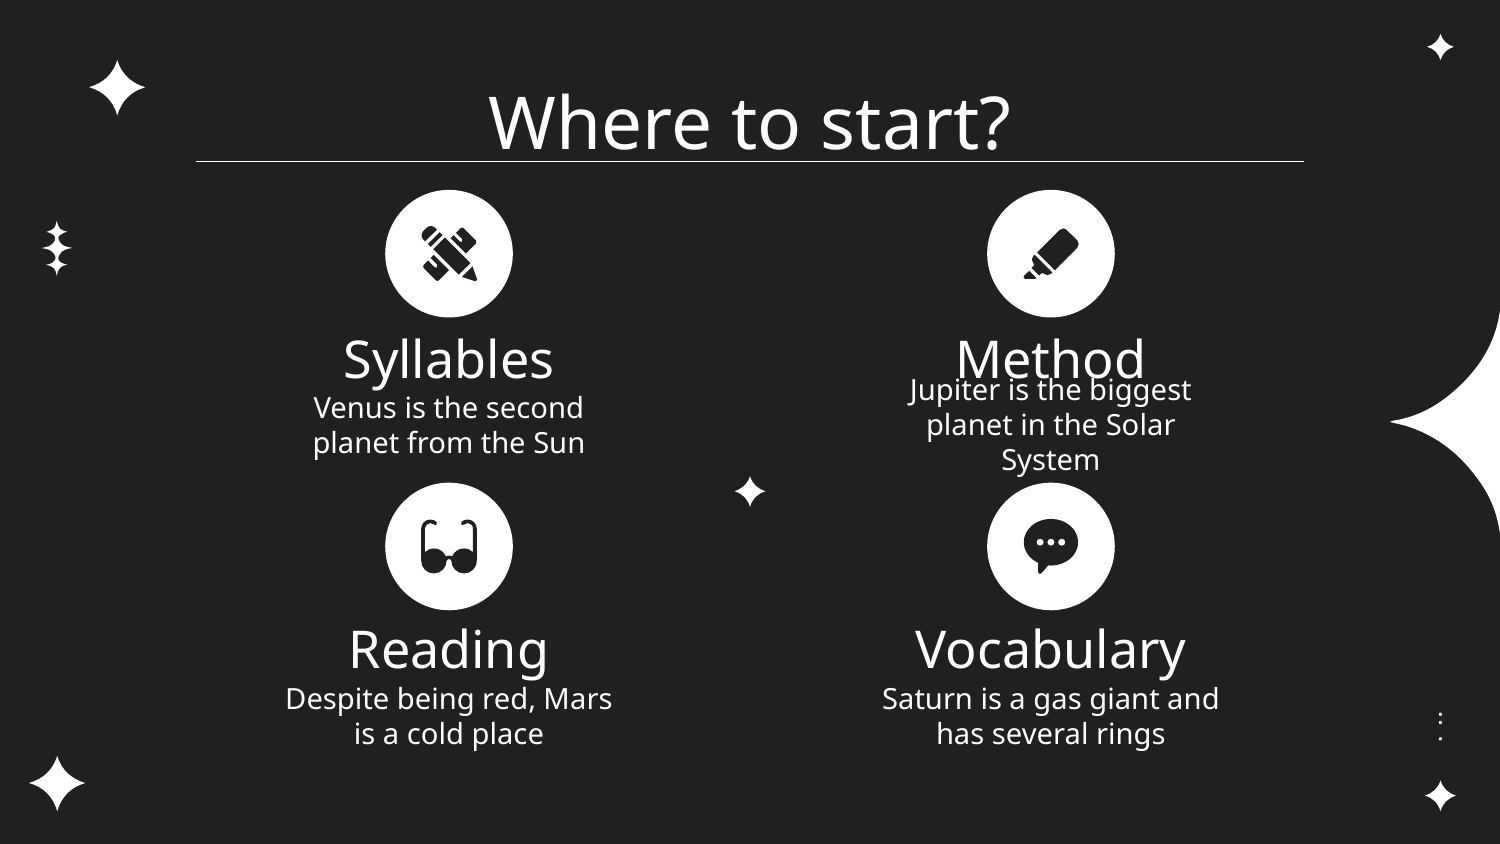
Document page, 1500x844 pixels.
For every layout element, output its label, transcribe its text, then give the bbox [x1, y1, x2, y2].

text_box [421, 519, 477, 574]
text_box [1427, 33, 1454, 61]
text_box [385, 189, 513, 318]
title Where to start? [118, 73, 1382, 167]
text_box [1022, 228, 1080, 280]
title Syllables [257, 327, 641, 386]
title Reading [257, 617, 641, 677]
text_box [987, 189, 1115, 318]
text_box [734, 476, 766, 507]
title Method [859, 327, 1243, 386]
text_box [420, 225, 478, 282]
text_box [1023, 518, 1079, 574]
subtitle Saturn is a gas giant and has several rings [859, 677, 1243, 753]
title Vocabulary [859, 617, 1243, 677]
text_box [385, 482, 513, 611]
subtitle Despite being red, Mars is a cold place [257, 677, 641, 753]
subtitle Jupiter is the biggest planet in the Solar System [859, 386, 1243, 462]
text_box [987, 482, 1115, 611]
subtitle Venus is the second planet from the Sun [257, 386, 641, 462]
